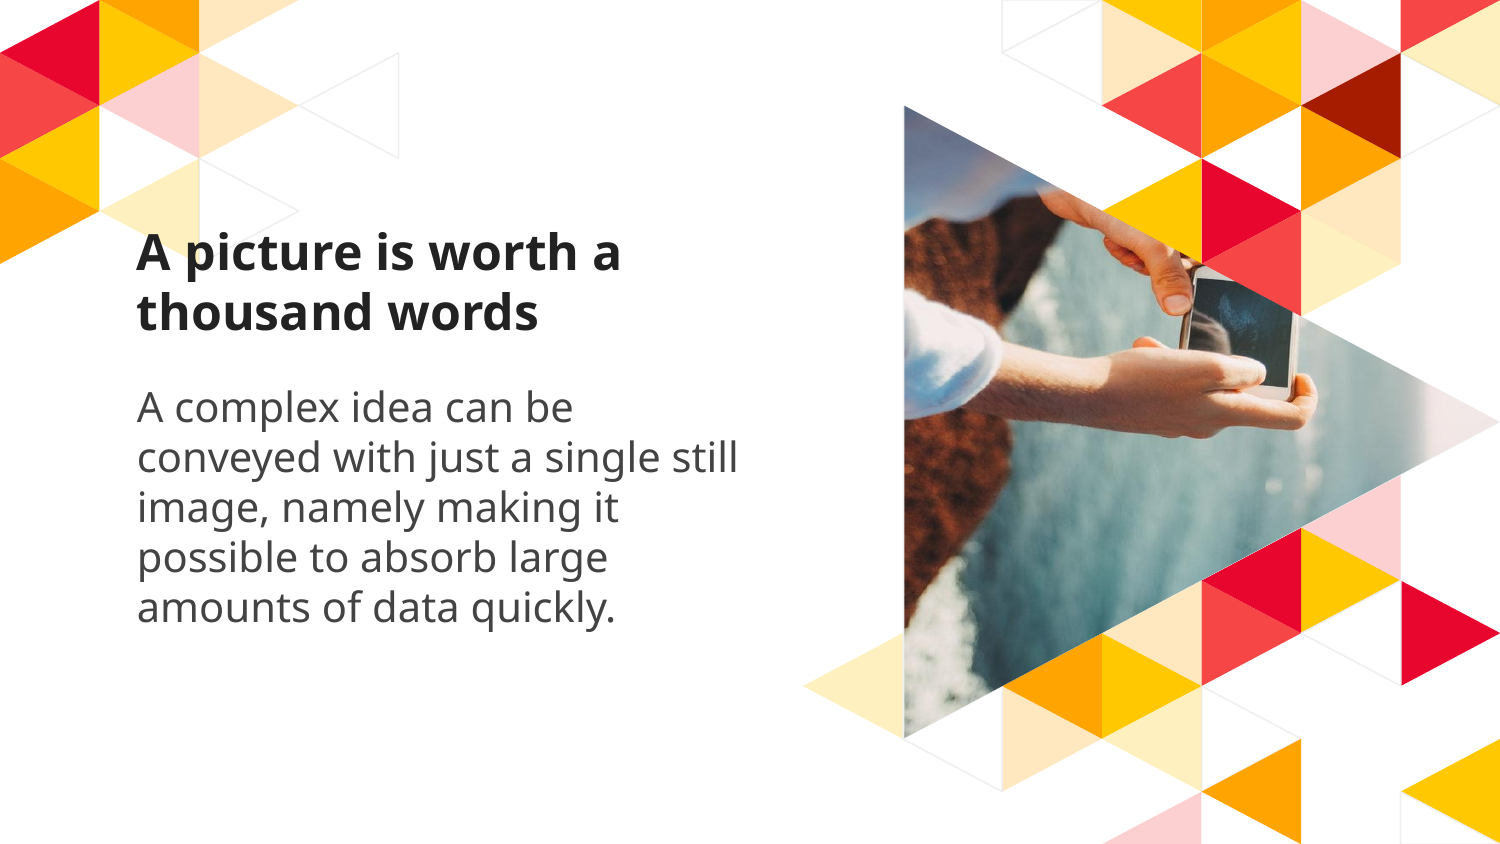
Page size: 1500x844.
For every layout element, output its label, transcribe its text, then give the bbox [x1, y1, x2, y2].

list A complex idea can be conveyed with just a single still image, namely making it possible to absorb large amounts of data quickly. [121, 365, 761, 732]
title A picture is worth a thousand words [121, 271, 761, 356]
picture [885, 105, 1500, 738]
